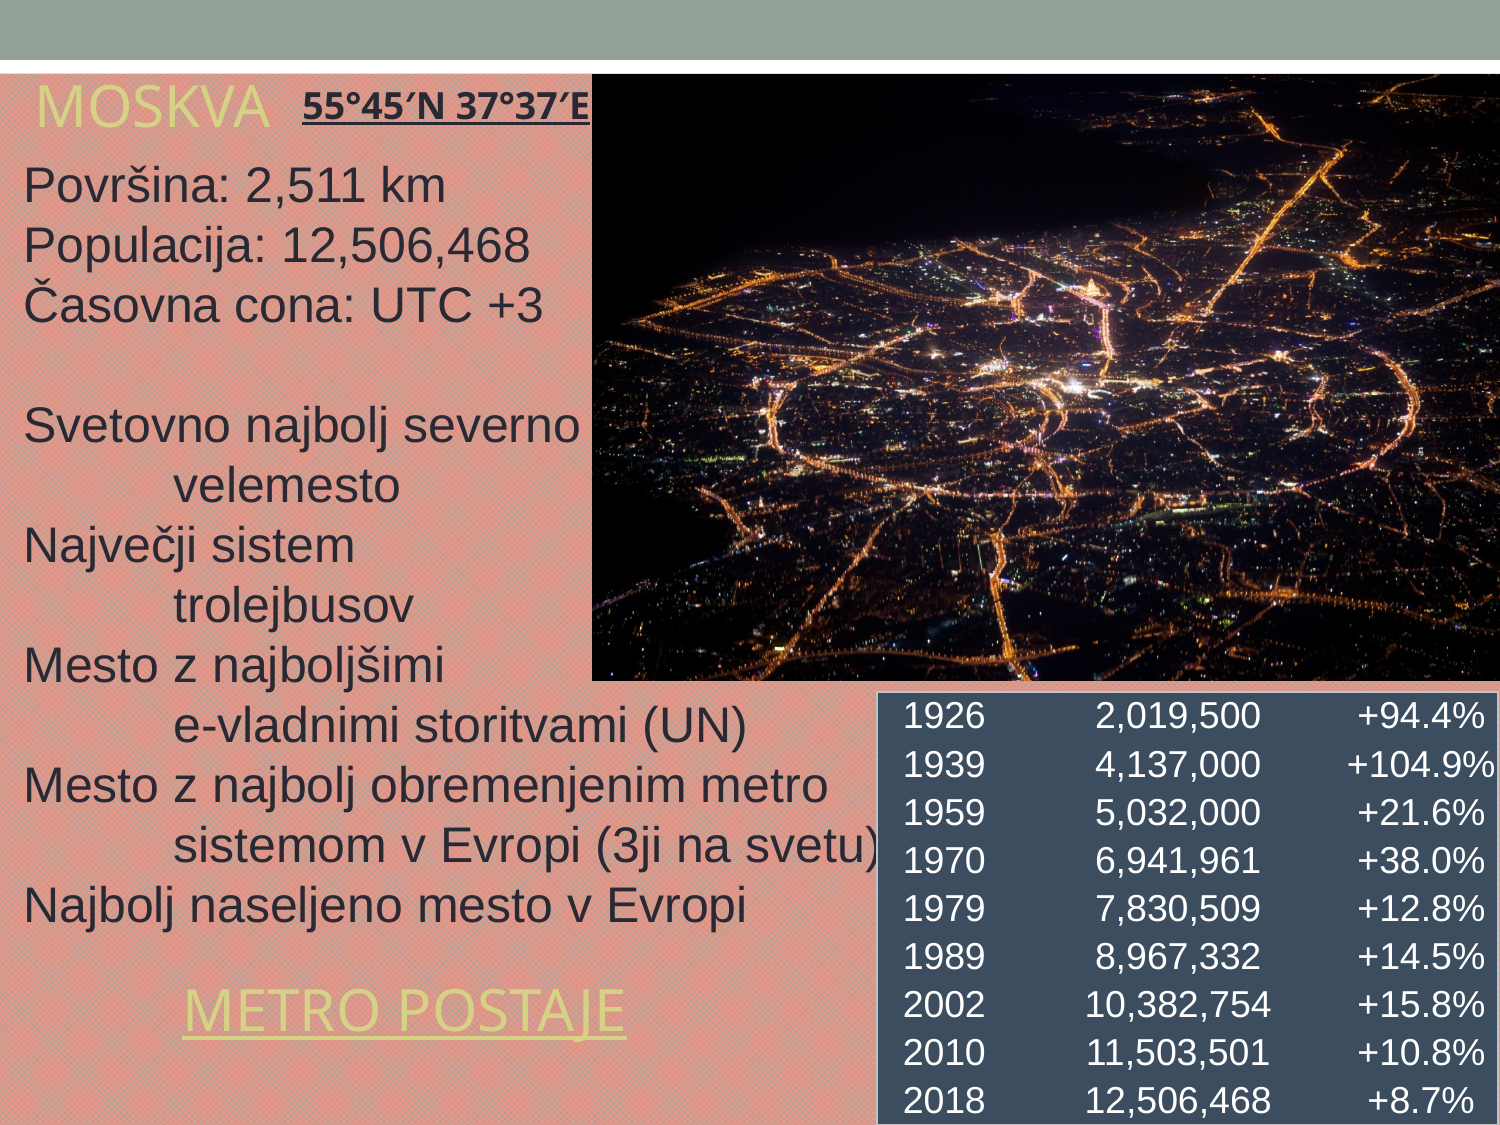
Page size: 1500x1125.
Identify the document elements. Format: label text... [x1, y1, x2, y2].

table_cell +10.8% [1344, 1029, 1497, 1077]
table_cell 1970 [878, 836, 1012, 884]
table_cell 2018 [878, 1077, 1012, 1124]
table_cell 5,032,000 [1012, 788, 1344, 836]
table_cell 12,506,468 [1012, 1077, 1344, 1124]
text_box 55°45′N 37°37′E [287, 74, 591, 135]
table_cell 4,137,000 [1012, 740, 1344, 788]
table_header 2,019,500 [1012, 693, 1344, 740]
table_cell 7,830,509 [1012, 884, 1344, 933]
table_cell +14.5% [1344, 933, 1497, 981]
picture [592, 74, 1500, 681]
table_cell +21.6% [1344, 788, 1497, 836]
table_cell 2002 [878, 981, 1012, 1029]
table_cell +38.0% [1344, 836, 1497, 884]
text_box METRO POSTAJE [167, 965, 642, 1051]
table_cell +15.8% [1344, 981, 1497, 1029]
table_cell 11,503,501 [1012, 1029, 1344, 1077]
table_cell 8,967,332 [1012, 933, 1344, 981]
table_cell 1979 [878, 884, 1012, 933]
table_cell 2010 [878, 1029, 1012, 1077]
table_cell +8.7% [1344, 1077, 1497, 1124]
table_cell 1959 [878, 788, 1012, 836]
table_cell +104.9% [1344, 740, 1497, 788]
table_cell 10,382,754 [1012, 981, 1344, 1029]
table_header 1926 [878, 693, 1012, 740]
table_cell 6,941,961 [1012, 836, 1344, 884]
table_cell 1989 [878, 933, 1012, 981]
text_box MOSKVA [19, 62, 286, 145]
table_cell 1939 [878, 740, 1012, 788]
table_header +94.4% [1344, 693, 1497, 740]
text_box Površina: 2,511 km Populacija: 12,506,468 Časovna cona: UTC +3 Svetovno najbolj severno velemesto Največji sistem trolejbusov Mesto z najboljšimi e-vladnimi storitvami (UN) Mesto z najbolj obremenjenim metro sistemom v Evropi (3ji na svetu) Najbolj naseljeno mesto v Evropi [8, 145, 898, 1000]
table_cell +12.8% [1344, 884, 1497, 933]
